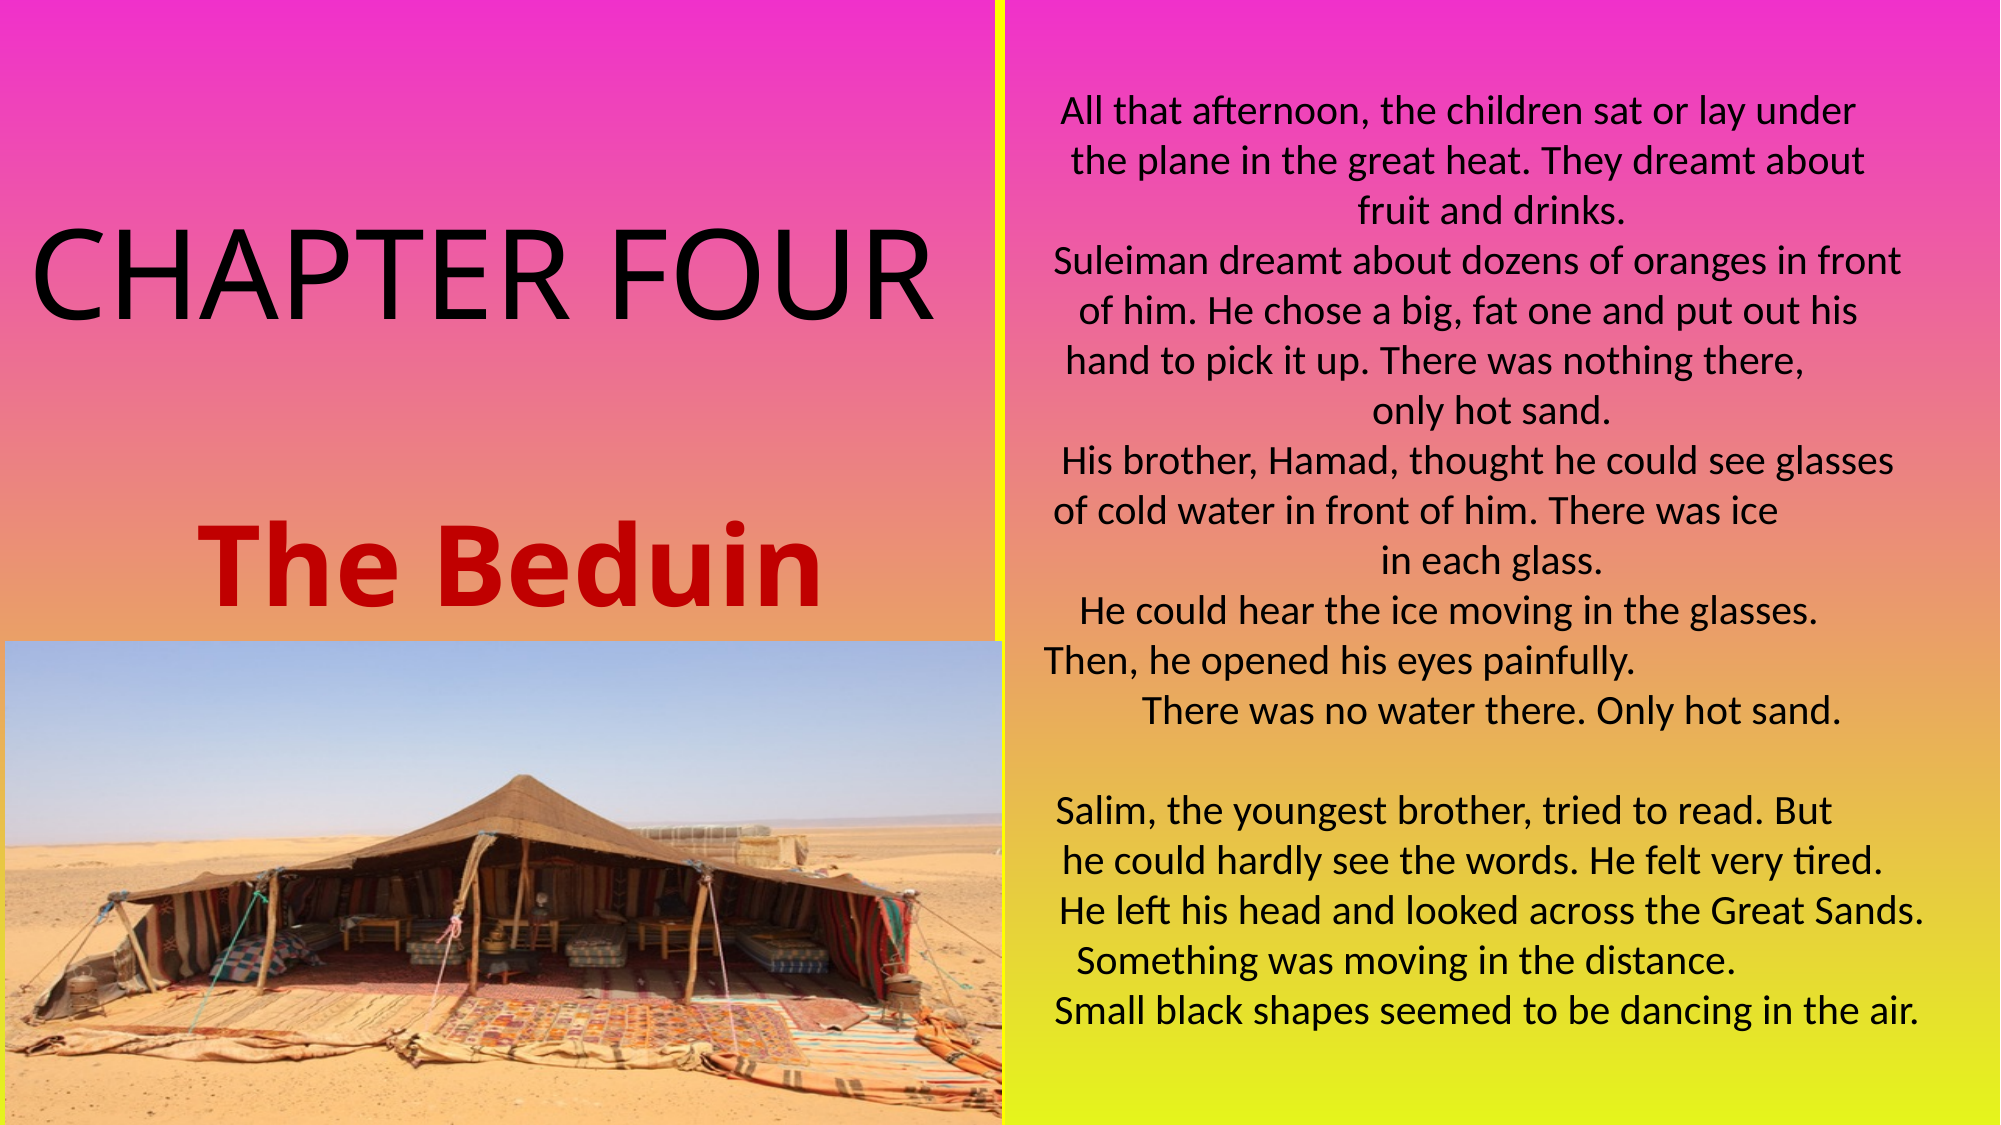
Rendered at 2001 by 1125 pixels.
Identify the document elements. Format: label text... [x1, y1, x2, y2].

text_box [0, 0, 995, 1125]
text_box All that afternoon, the children sat or lay under the plane in the great heat. They dreamt about fruit and drinks. Suleiman dreamt about dozens of oranges in front of him. He chose a big, fat one and put out his hand to pick it up. There was nothing there, only hot sand. His brother, Hamad, thought he could see glasses of cold water in front of him. There was ice in each glass. He could hear the ice moving in the glasses. Then, he opened his eyes painfully. There was no water there. Only hot sand. Salim, the youngest brother, tried to read. But he could hardly see the words. He felt very tired. He left his head and looked across the Great Sands. Something was moving in the distance. Small black shapes seemed to be dancing in the air. [1020, 75, 1965, 1041]
text_box CHAPTER FOUR The Beduin [1001, 186, 1010, 637]
text_box [1021, 0, 2000, 1125]
picture [4, 641, 1002, 1125]
text_box CHAPTER FOUR The Beduin [13, 186, 999, 637]
text_box [1005, 0, 1021, 1125]
